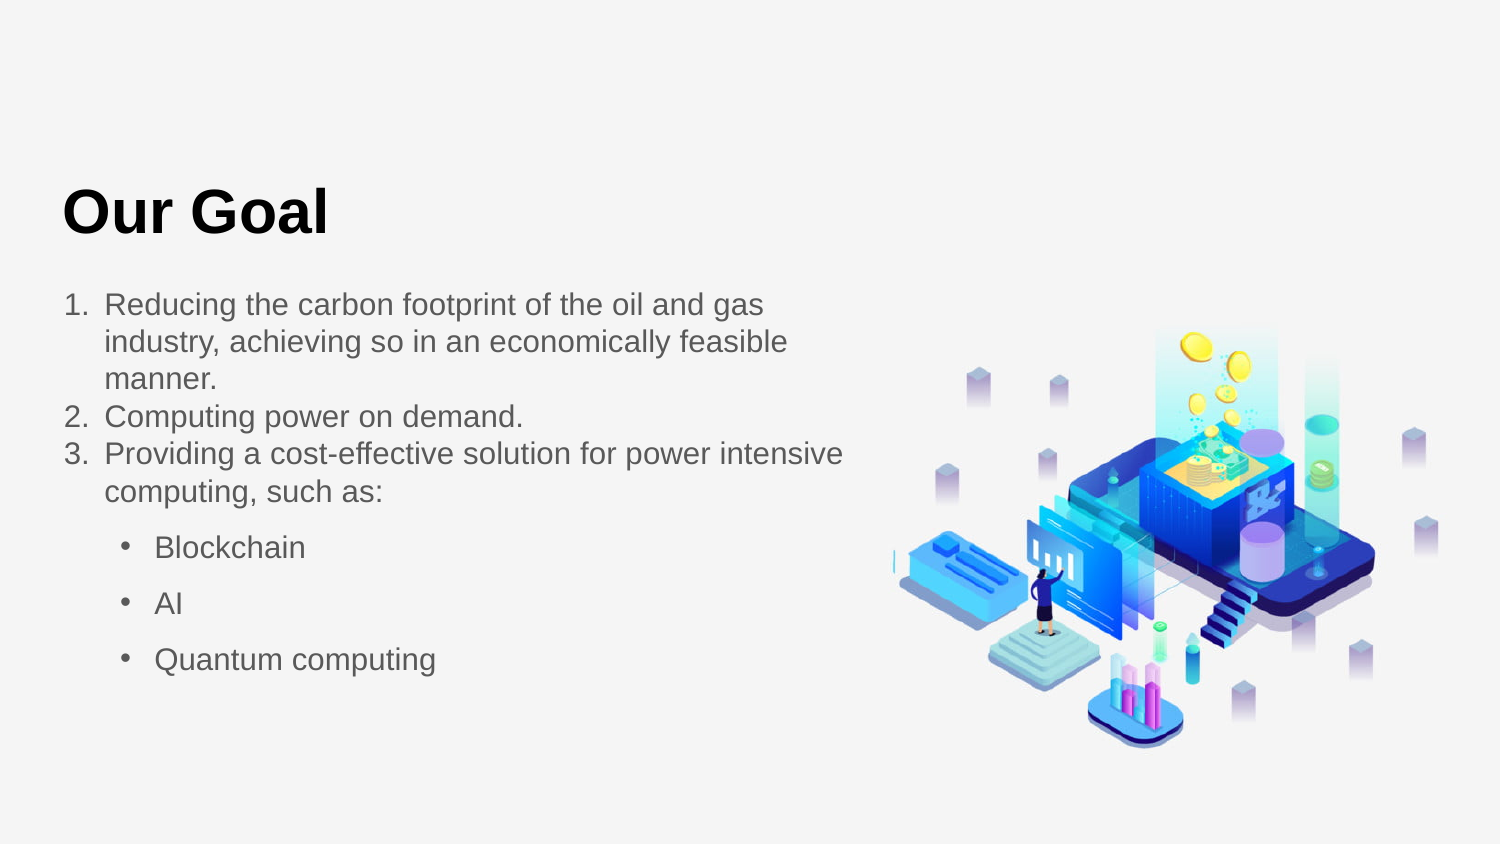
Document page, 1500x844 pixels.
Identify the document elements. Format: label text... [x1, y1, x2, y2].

text_box Our Goal [51, 165, 802, 252]
text_box Reducing the carbon footprint of the oil and gas industry, achieving so in an economically feasible manner. Computing power on demand. Providing a cost-effective solution for power intensive computing, such as: Blockchain AI Quantum computing [51, 278, 868, 683]
picture [873, 226, 1462, 815]
